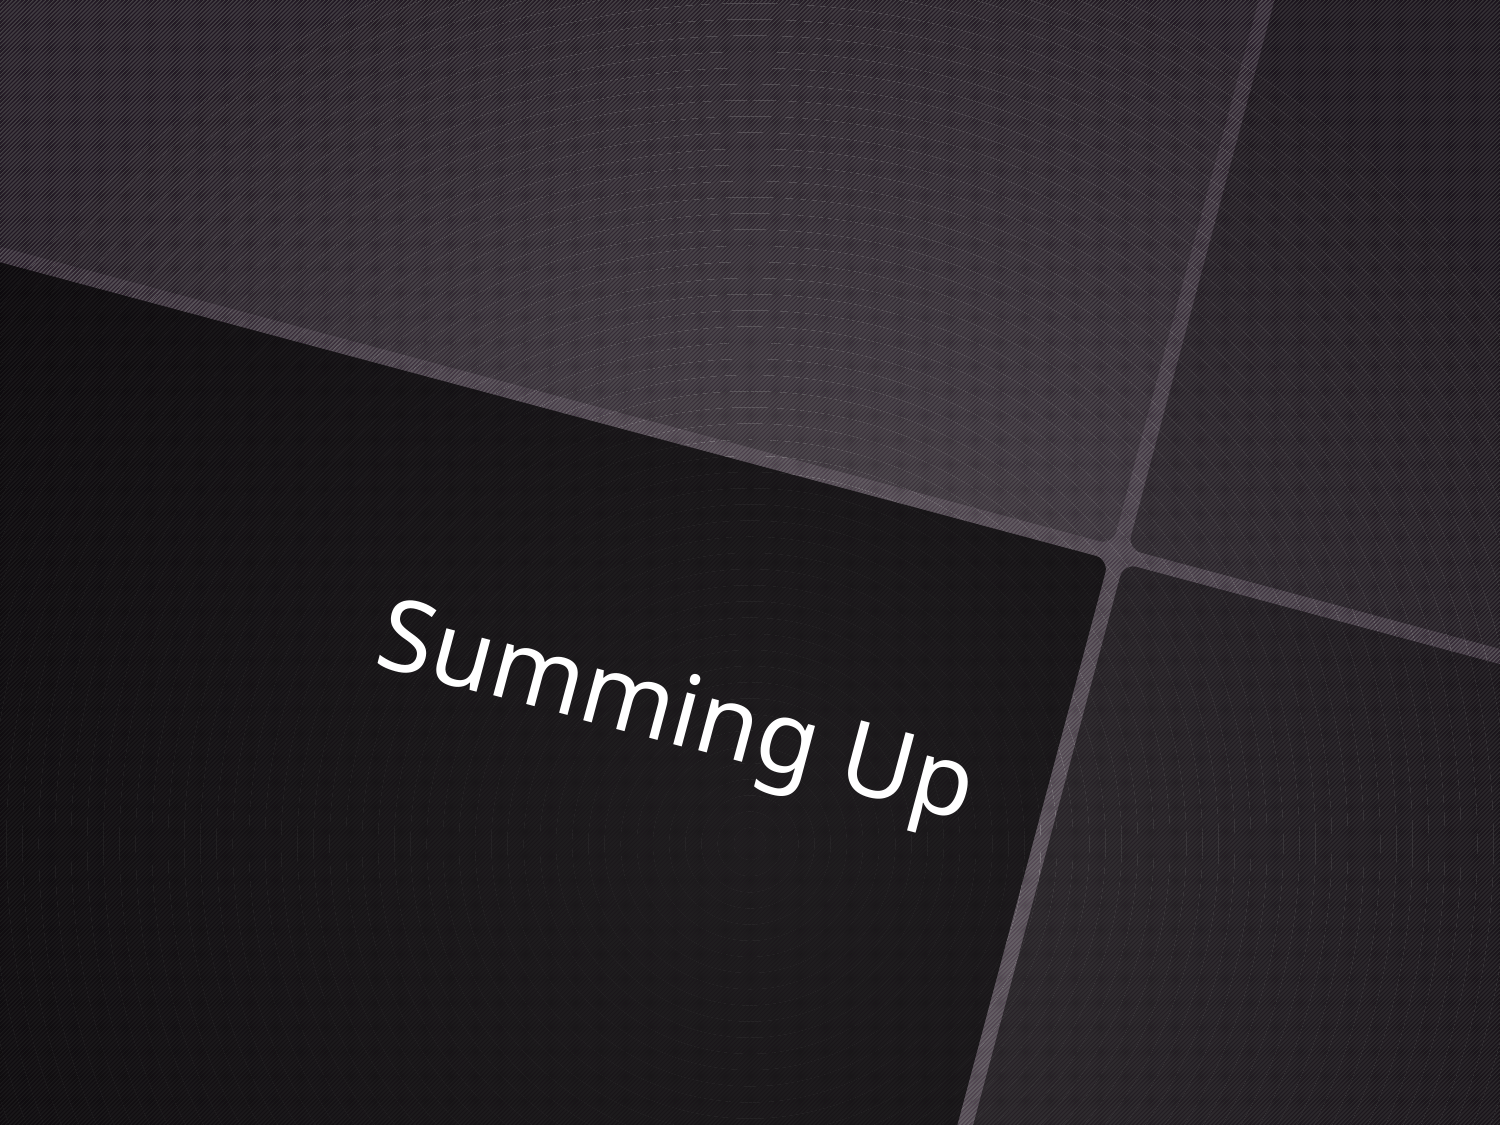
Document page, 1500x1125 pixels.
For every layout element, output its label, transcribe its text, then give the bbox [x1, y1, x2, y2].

title Summing Up [70, 362, 1039, 854]
